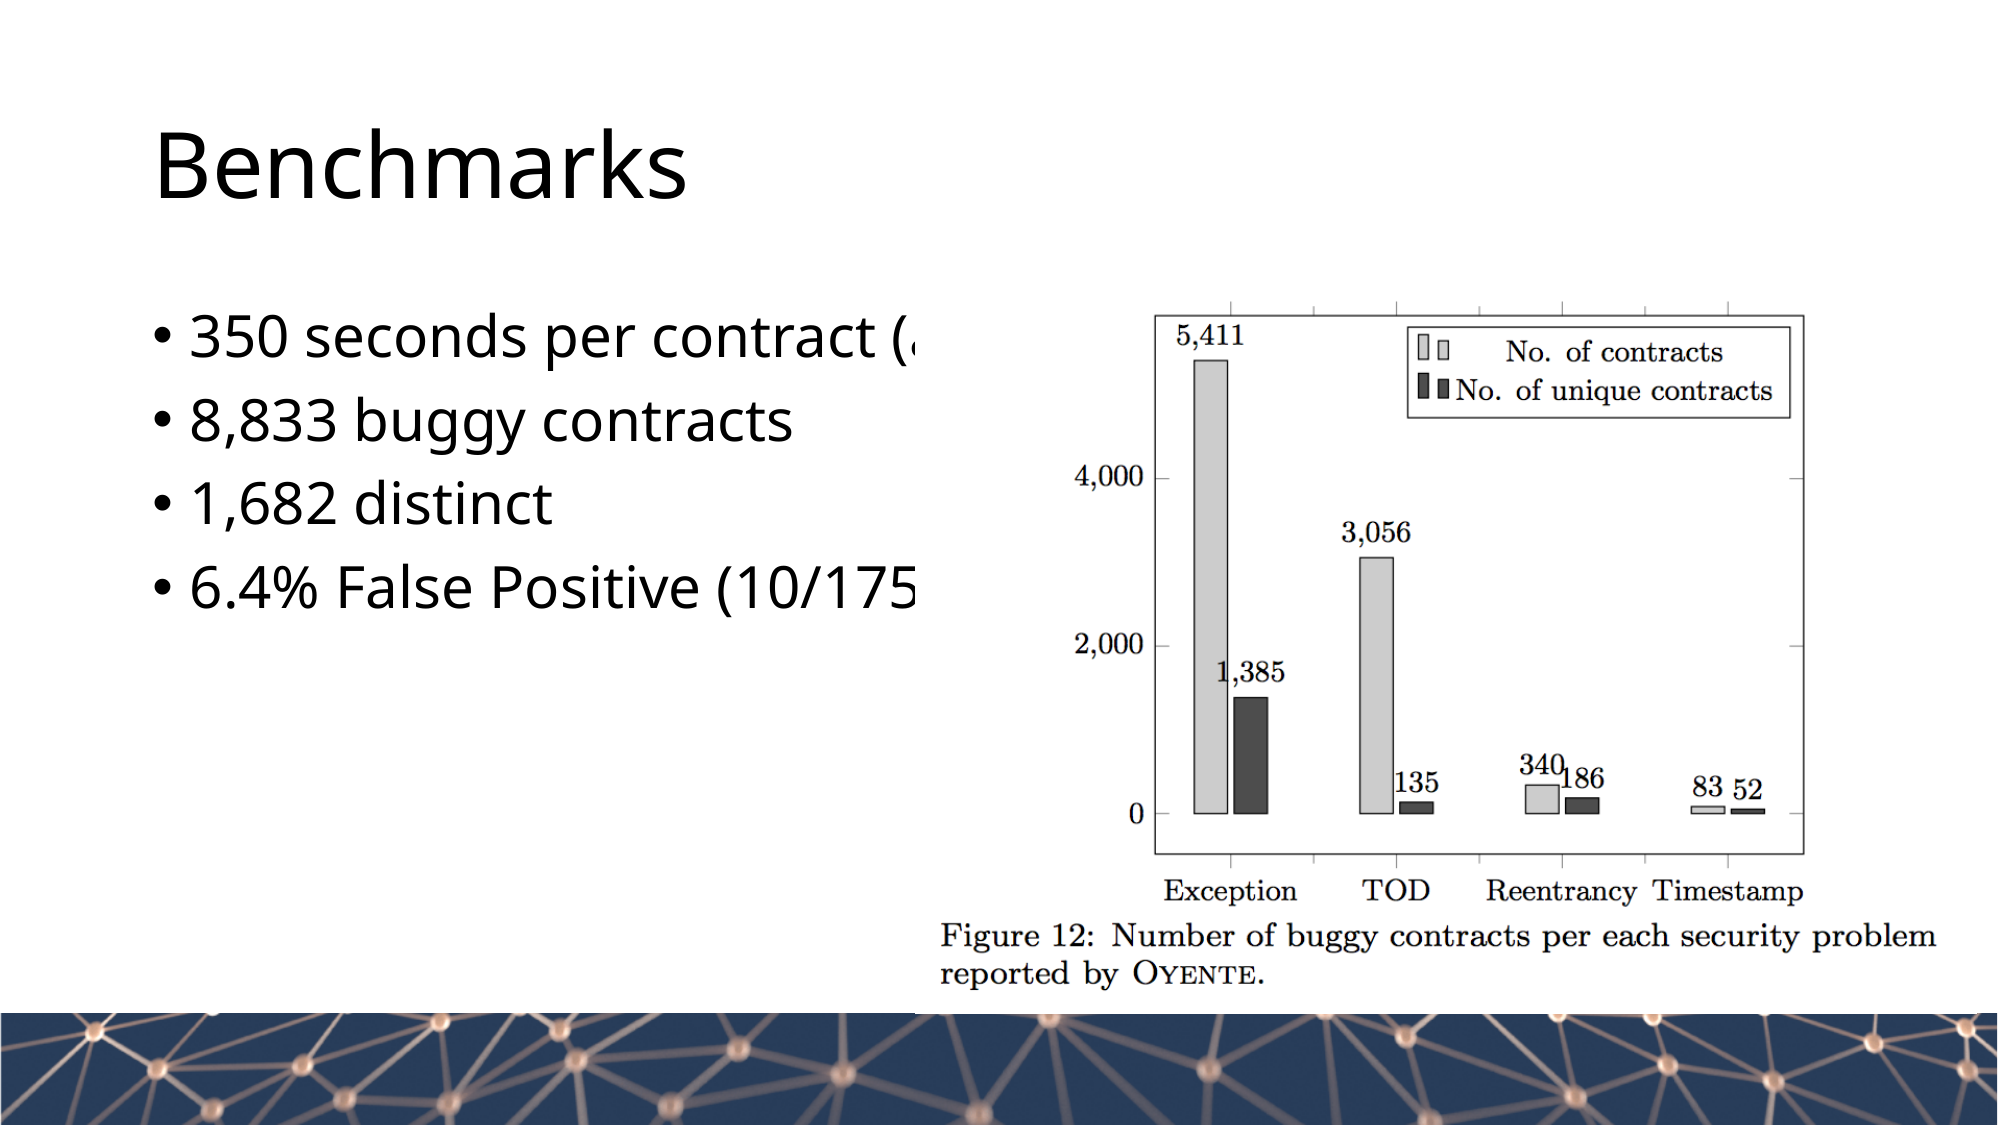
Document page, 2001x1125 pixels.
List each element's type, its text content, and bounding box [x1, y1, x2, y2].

list 350 seconds per contract (avg) 8,833 buggy contracts 1,682 distinct 6.4% False Positive (10/175) [137, 299, 915, 991]
picture [0, 276, 1998, 1125]
title Benchmarks [137, 59, 1863, 278]
